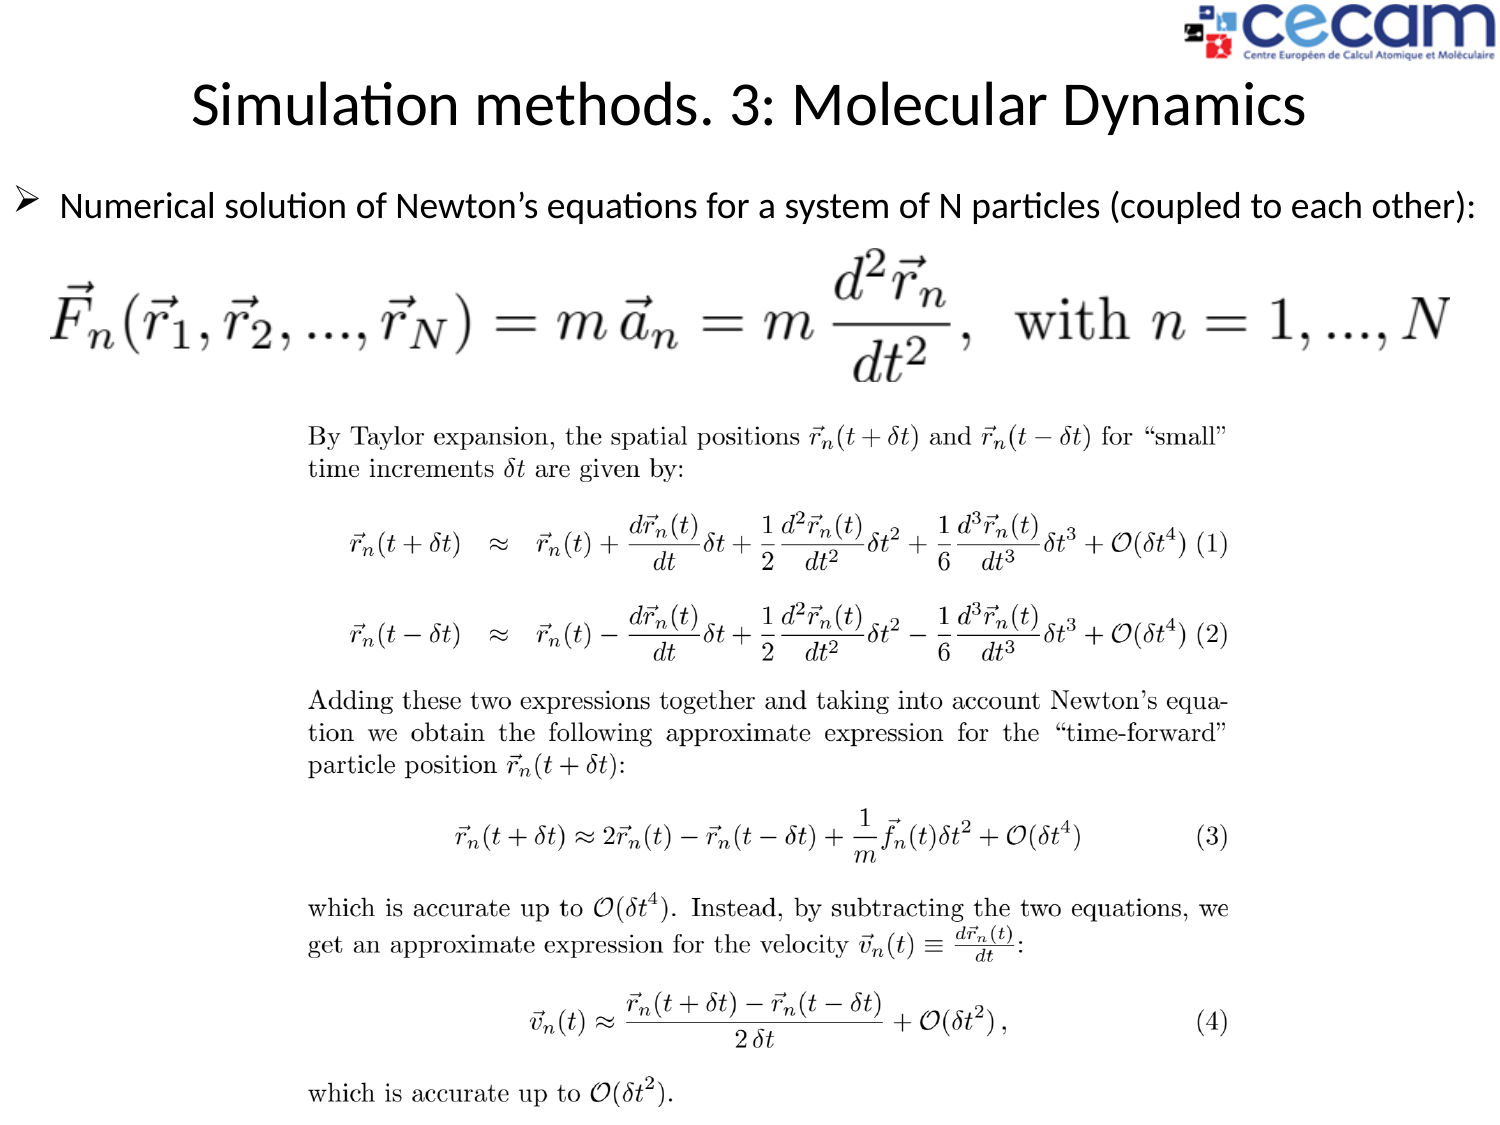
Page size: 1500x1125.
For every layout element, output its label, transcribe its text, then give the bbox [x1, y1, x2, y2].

text_box Numerical solution of Newton’s equations for a system of N particles (coupled to each other): [0, 173, 1500, 234]
picture [1184, 3, 1497, 62]
picture [308, 424, 1228, 1107]
title Simulation methods. 3: Molecular Dynamics [0, 6, 1500, 173]
picture [49, 248, 1451, 382]
